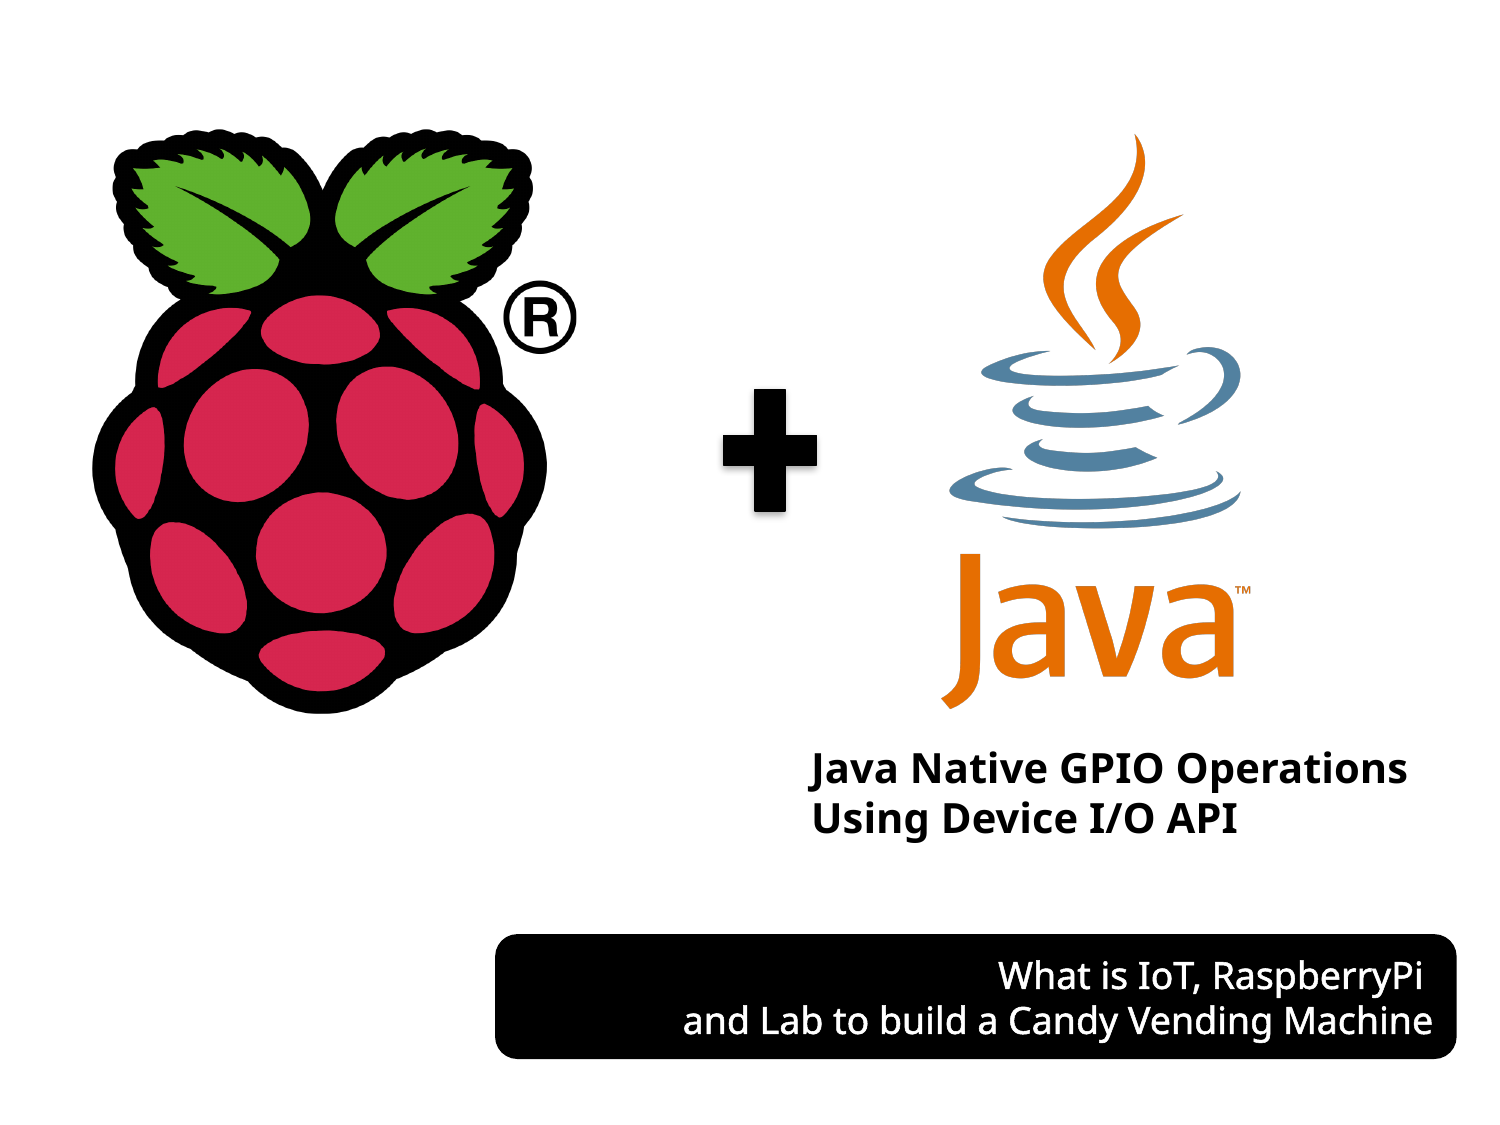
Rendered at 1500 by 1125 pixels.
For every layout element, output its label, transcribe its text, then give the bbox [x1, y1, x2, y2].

text_box Java Native GPIO Operations Using Device I/O API [796, 734, 1424, 850]
text_box What is IoT, RaspberryPi and Lab to build a Candy Vending Machine [495, 934, 1457, 1060]
picture [92, 129, 578, 714]
text_box [723, 389, 817, 512]
picture [934, 129, 1254, 714]
